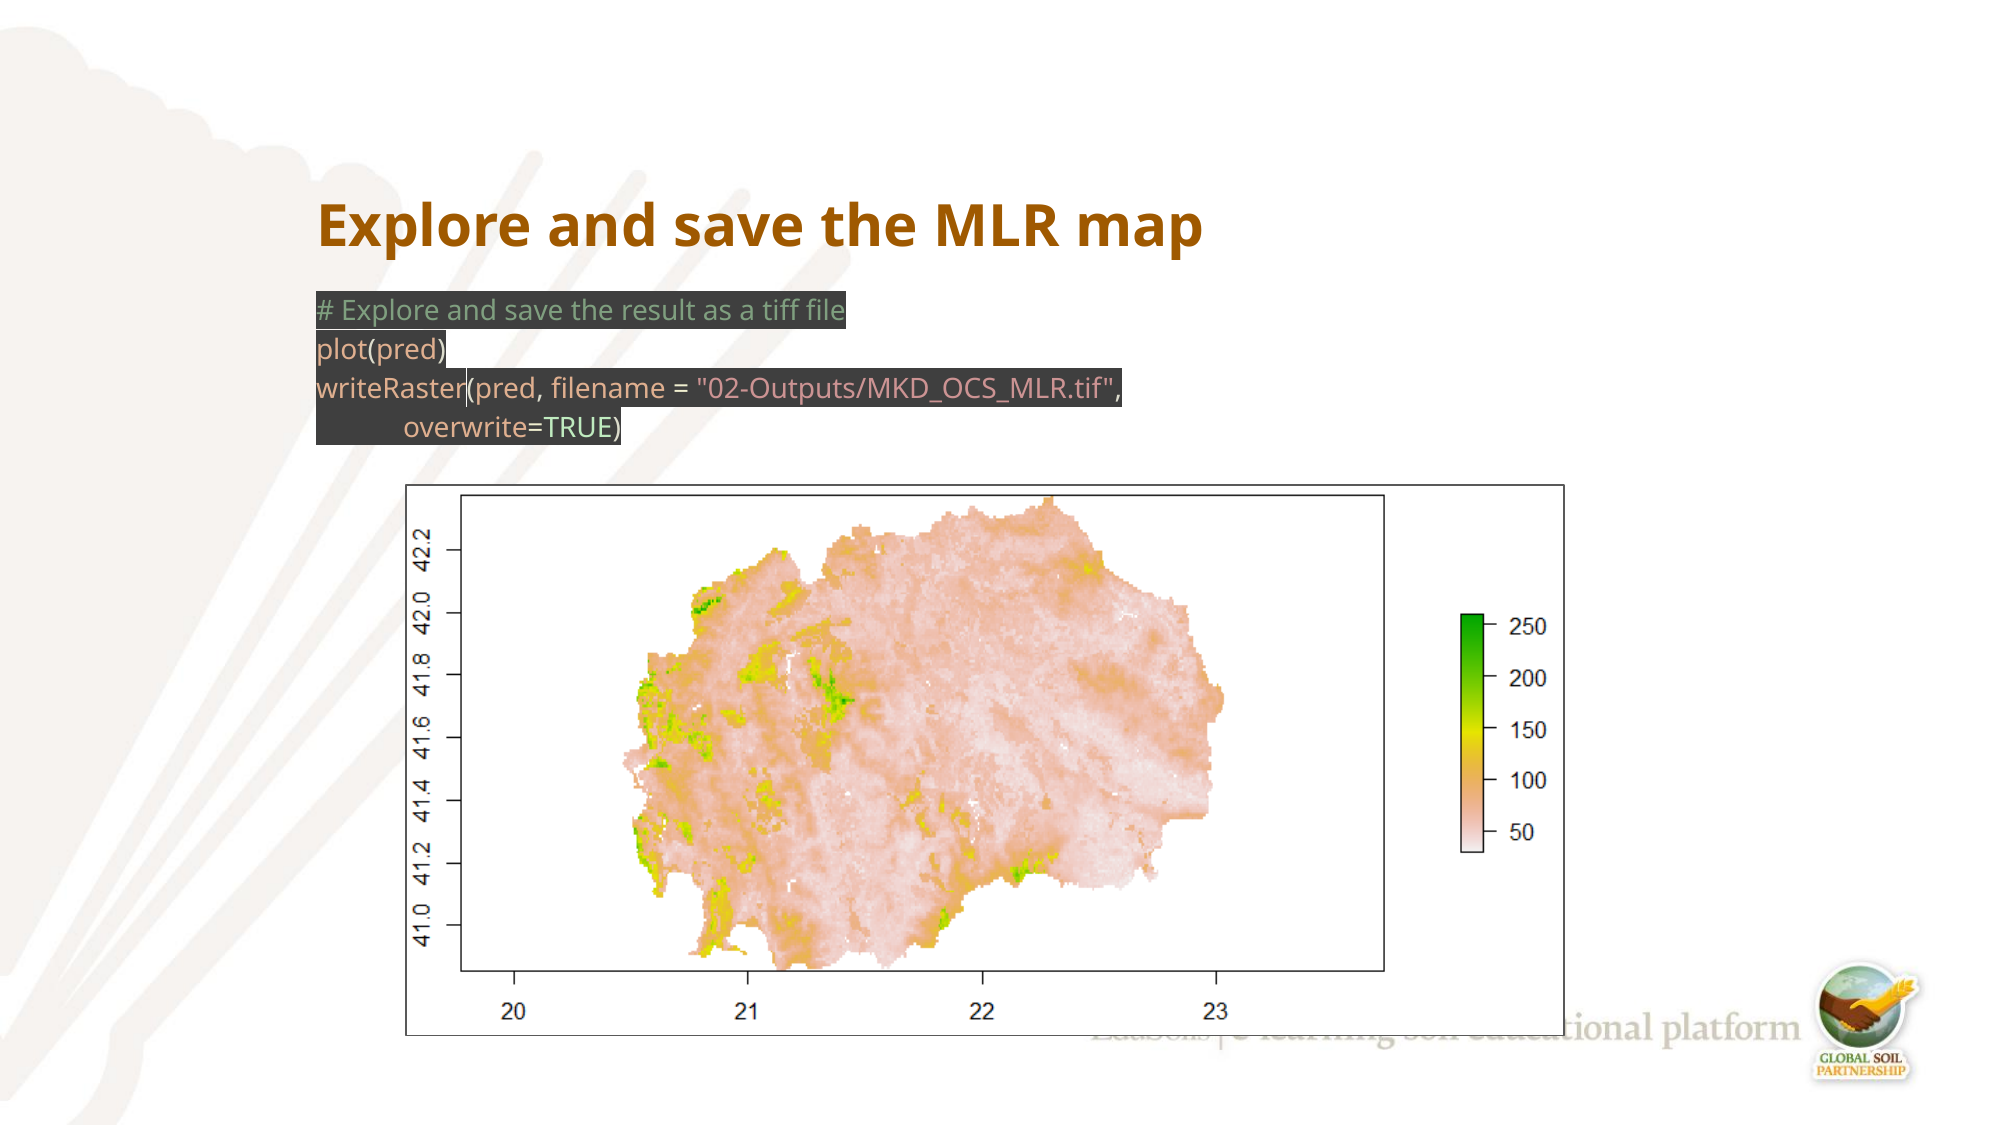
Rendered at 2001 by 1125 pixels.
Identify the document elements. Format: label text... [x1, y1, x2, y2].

title Explore and save the MLR map [301, 173, 1699, 273]
slide_number ‹#› [1639, 1019, 1730, 1106]
picture [0, 0, 2001, 1125]
list # Explore and save the result as a tiff file plot(pred) writeRaster(pred, filename = "02-Outputs/MKD_OCS_MLR.tif", overwrite=TRUE) [301, 272, 1510, 1000]
